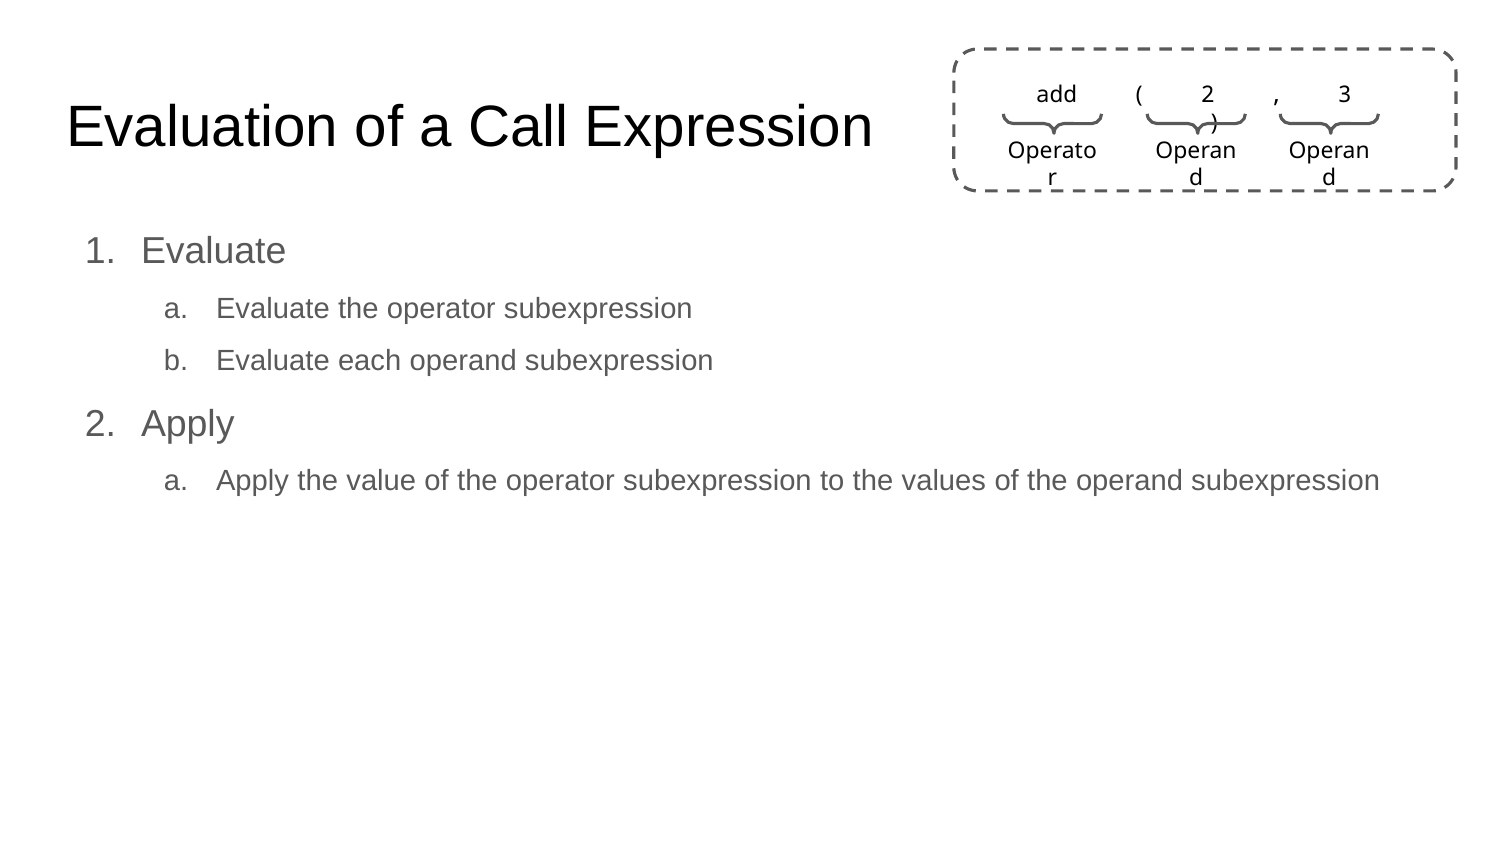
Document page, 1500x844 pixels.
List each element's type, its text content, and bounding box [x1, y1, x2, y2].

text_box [1133, 113, 1260, 178]
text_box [1266, 113, 1393, 178]
text_box add ( 2 , 3 ) [1015, 65, 1414, 131]
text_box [989, 113, 1116, 178]
title Evaluation of a Call Expression [51, 72, 953, 167]
text_box [953, 48, 1457, 191]
list Evaluate Evaluate the operator subexpression Evaluate each operand subexpression Apply Apply the value of the operator subexpression to the values of the operand subexpression [51, 189, 1449, 750]
